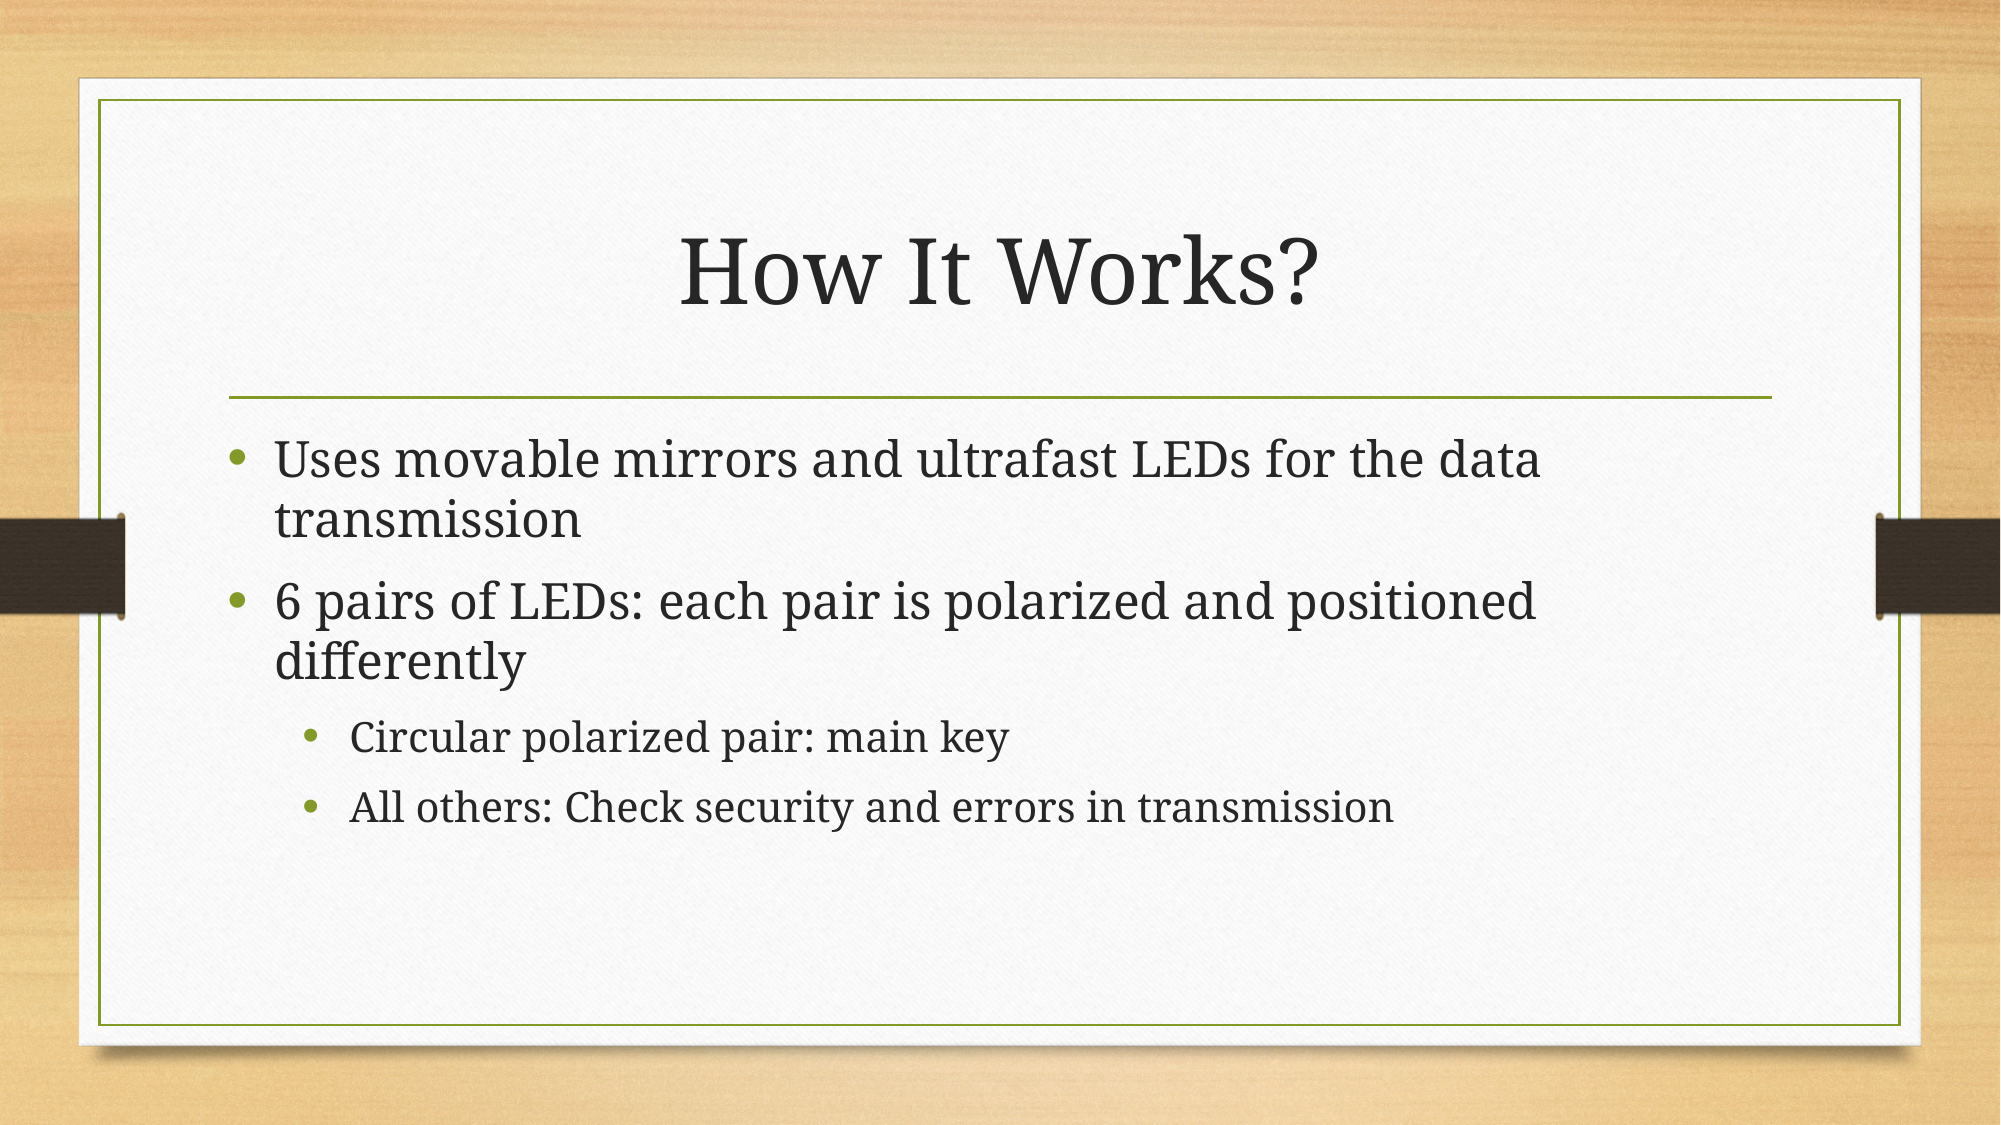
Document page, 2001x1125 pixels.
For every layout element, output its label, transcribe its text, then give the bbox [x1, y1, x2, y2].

title How It Works? [212, 161, 1788, 375]
picture [0, 0, 2001, 1125]
list Uses movable mirrors and ultrafast LEDs for the data transmission 6 pairs of LEDs: each pair is polarized and positioned differently Circular polarized pair: main key All others: Check security and errors in transmission [212, 419, 1788, 964]
